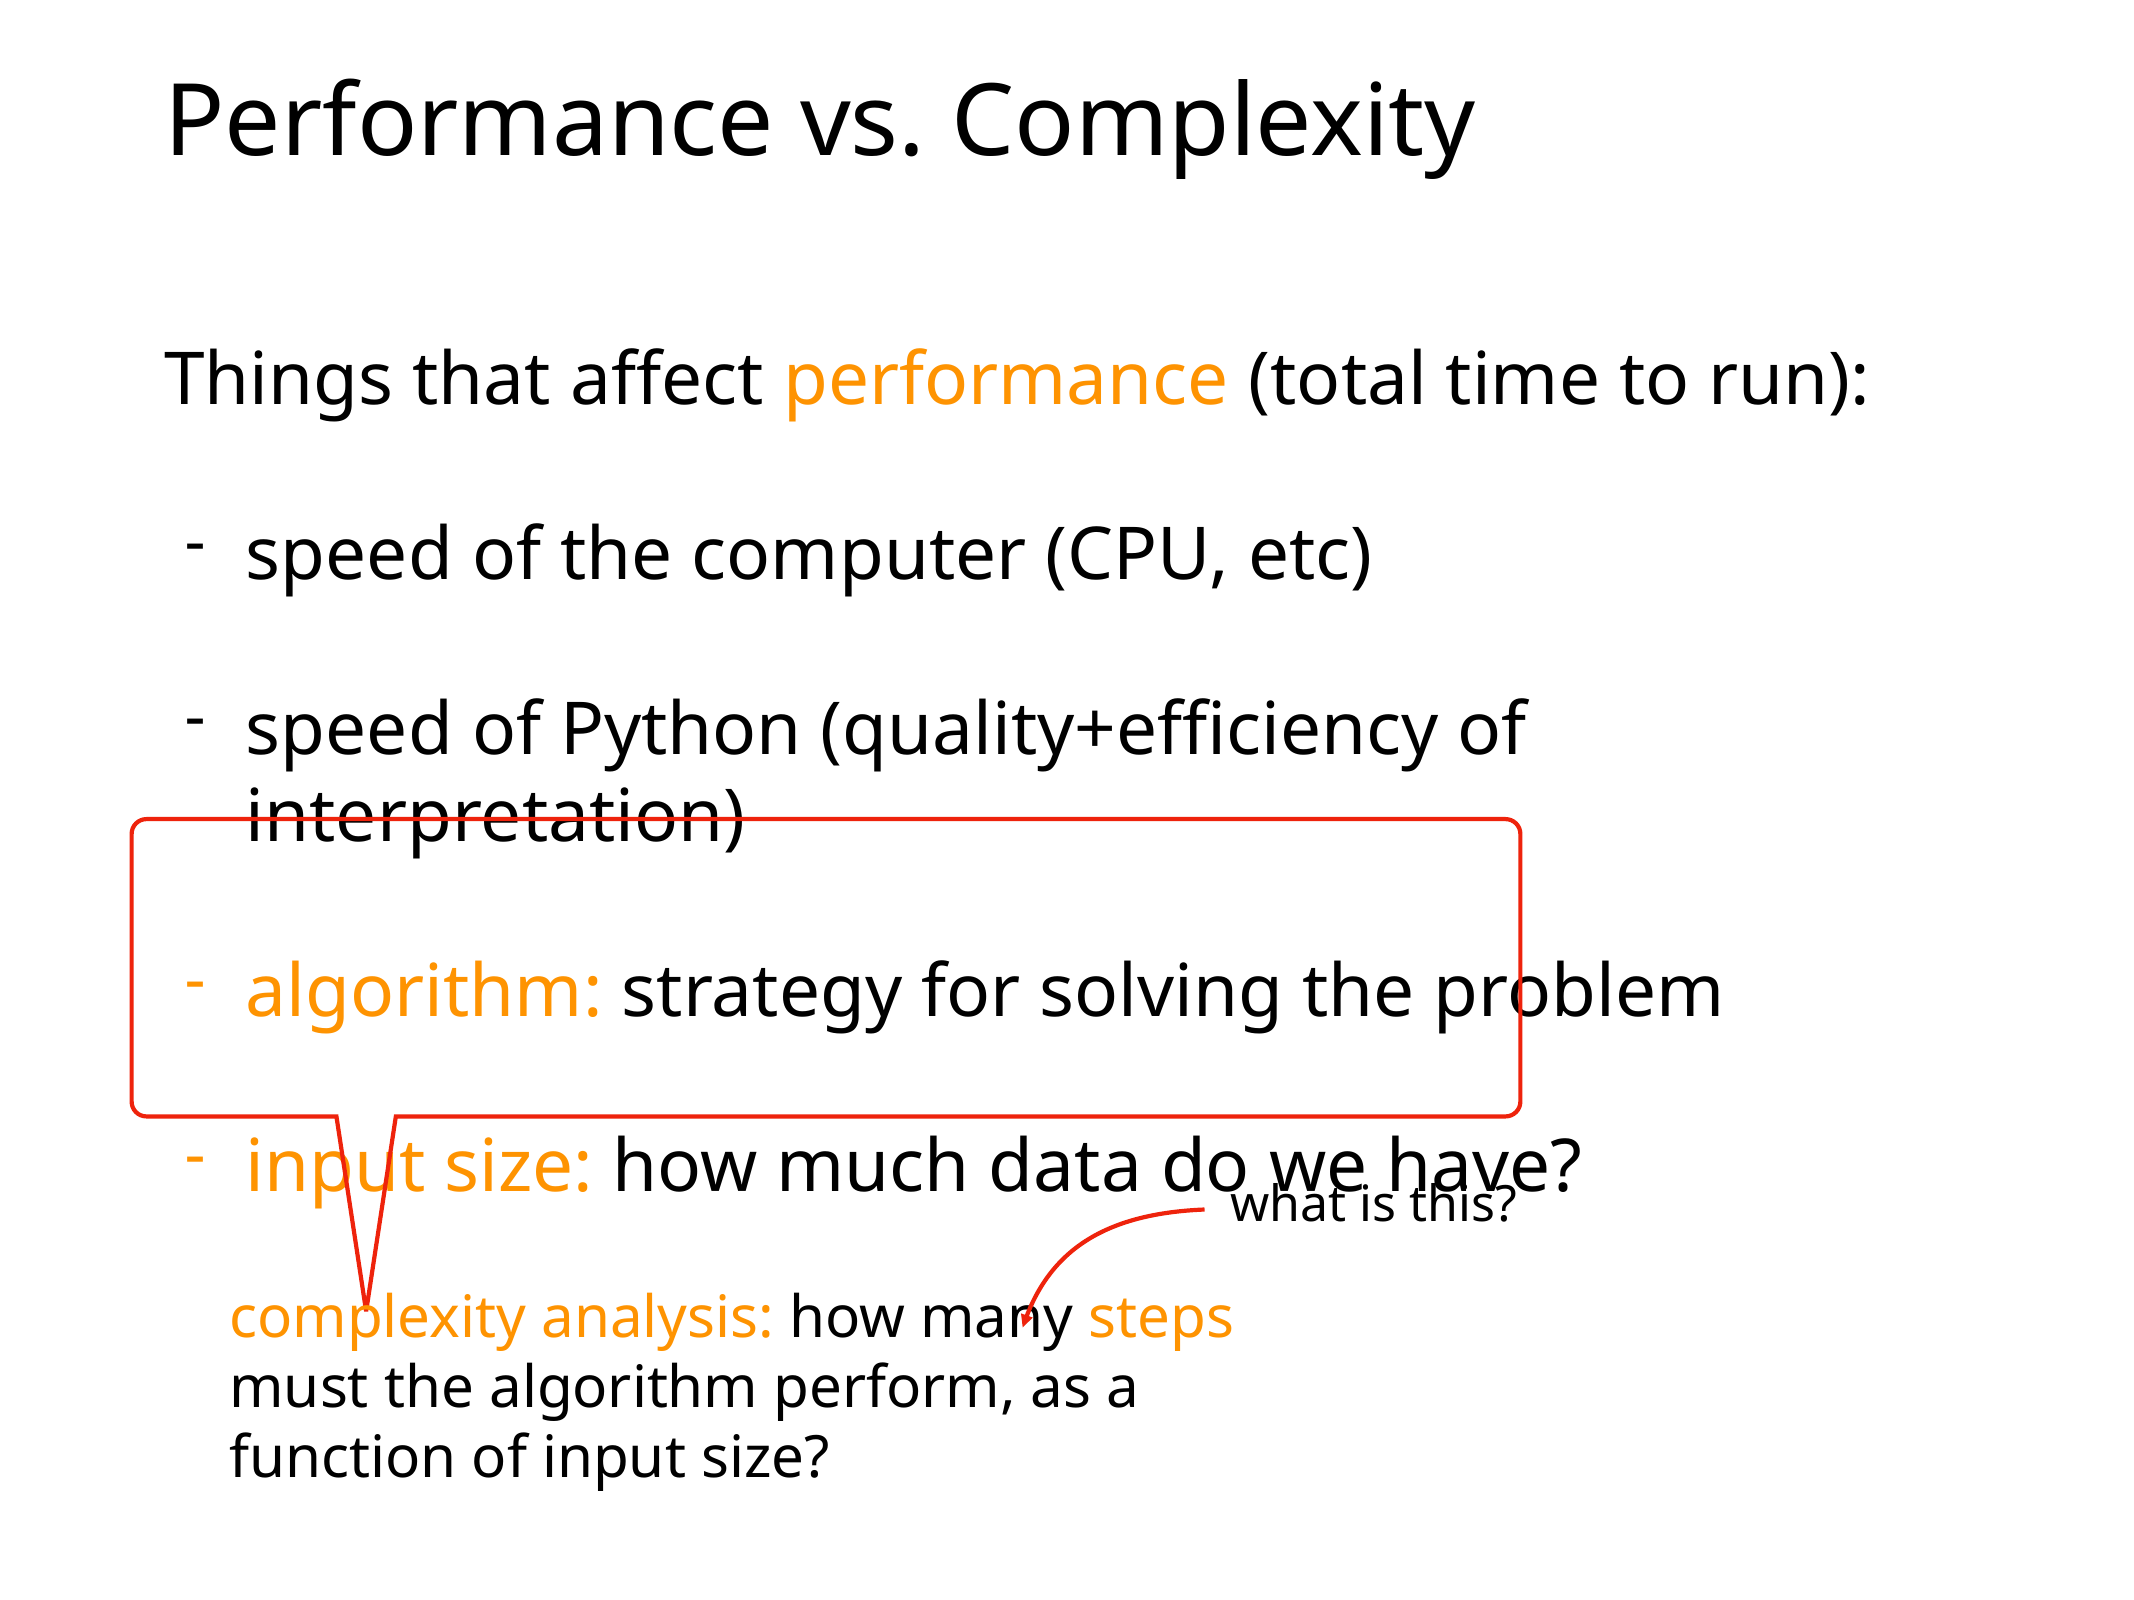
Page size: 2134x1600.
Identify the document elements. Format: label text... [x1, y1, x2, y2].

list Things that affect performance (total time to run): speed of the computer (CPU, etc) speed of Python (quality+efficiency of interpretation) algorithm: strategy for solving the problem input size: how much data do we have? [155, 322, 1978, 1131]
text_box [131, 819, 1521, 1270]
text_box complexity analysis: how many steps must the algorithm perform, as a function of input size? [221, 1270, 1372, 1498]
text_box [1021, 1209, 1205, 1328]
text_box what is this? [1221, 1162, 1897, 1240]
title Performance vs. Complexity [155, 41, 1533, 191]
